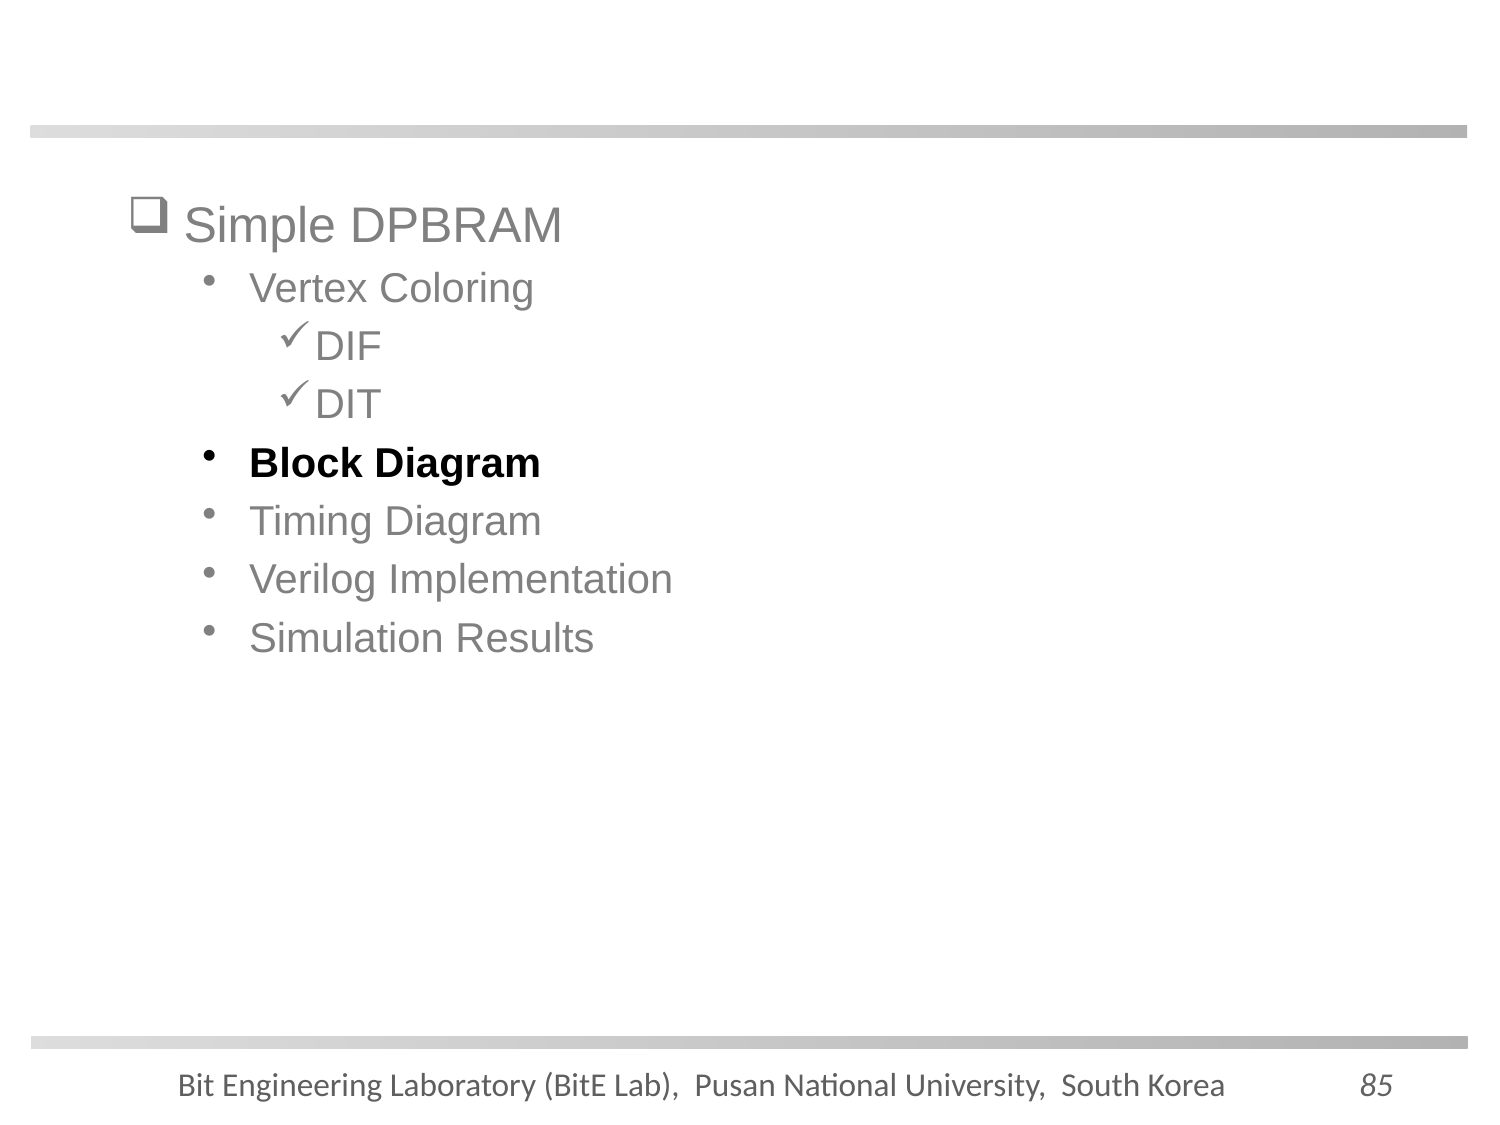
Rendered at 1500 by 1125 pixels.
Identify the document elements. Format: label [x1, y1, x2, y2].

list [112, 184, 1388, 974]
